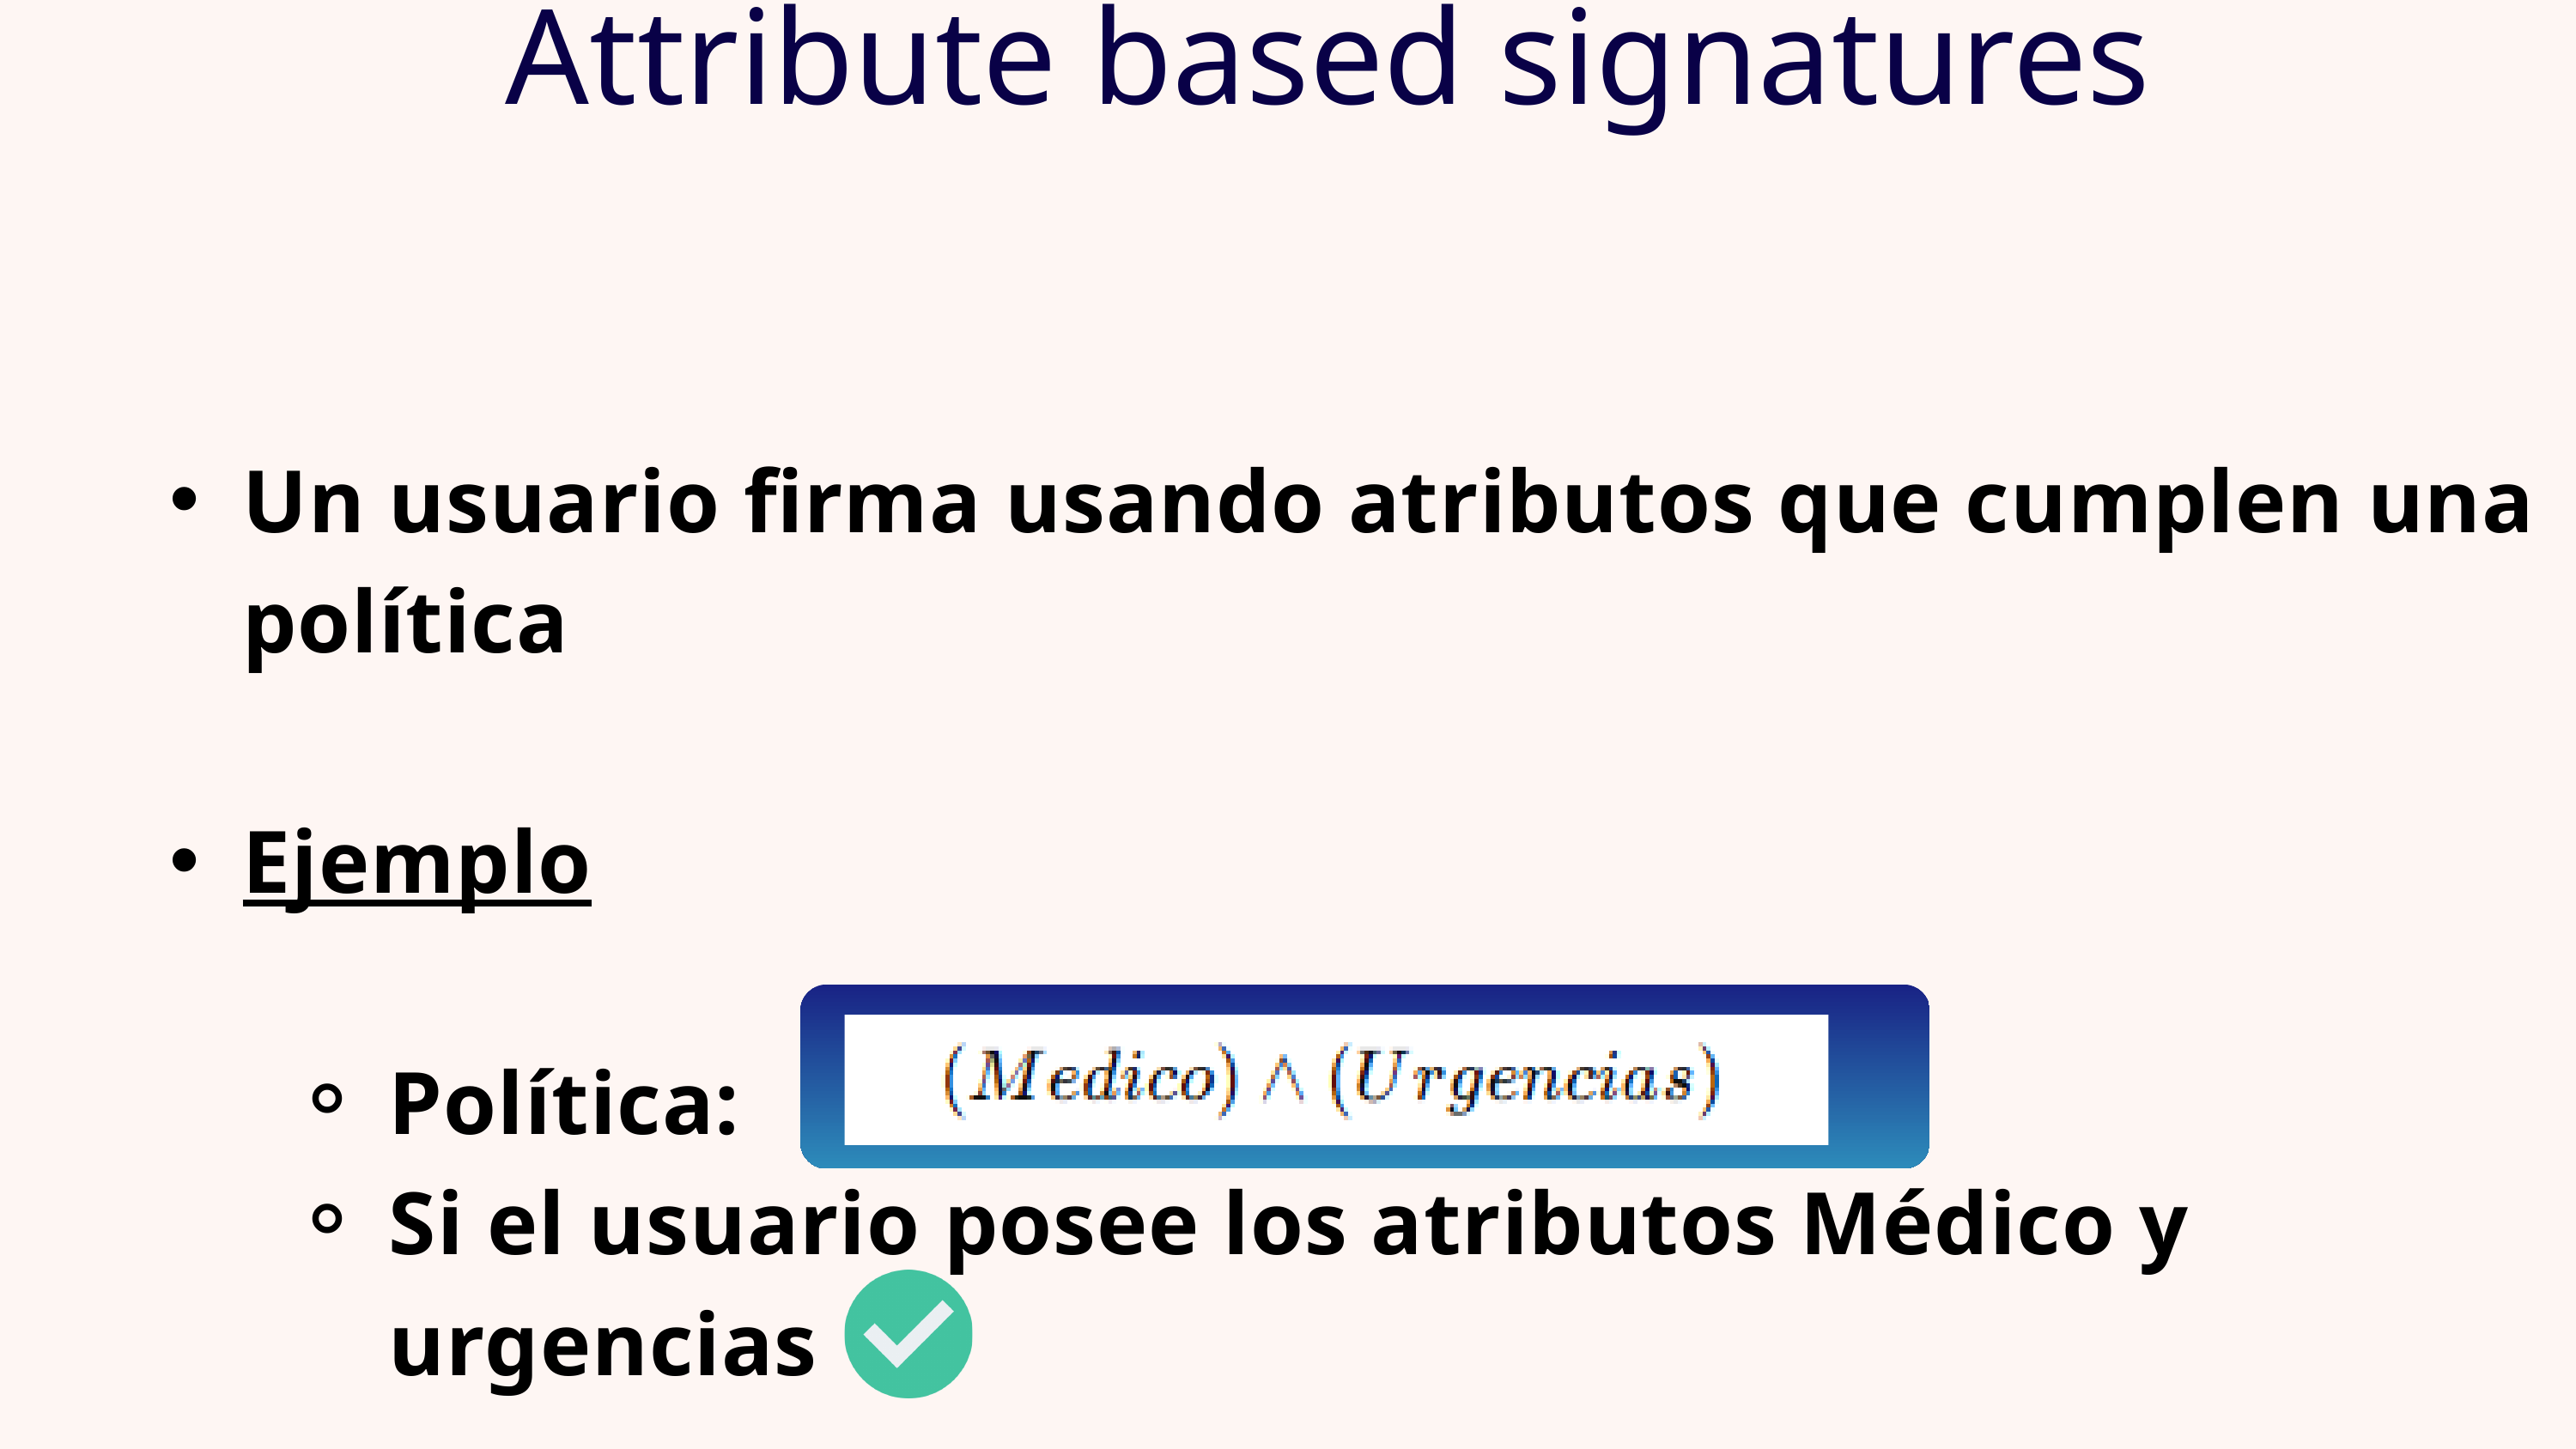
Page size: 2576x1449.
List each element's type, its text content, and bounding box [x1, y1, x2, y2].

text_box Attribute based signatures [348, 3, 2309, 258]
text_box Un usuario firma usando atributos que cumplen una política Ejemplo Política: Si el usuario posee los atributos Médico y urgencias [96, 428, 2561, 1449]
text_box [799, 984, 1930, 1169]
text_box [844, 1270, 973, 1398]
